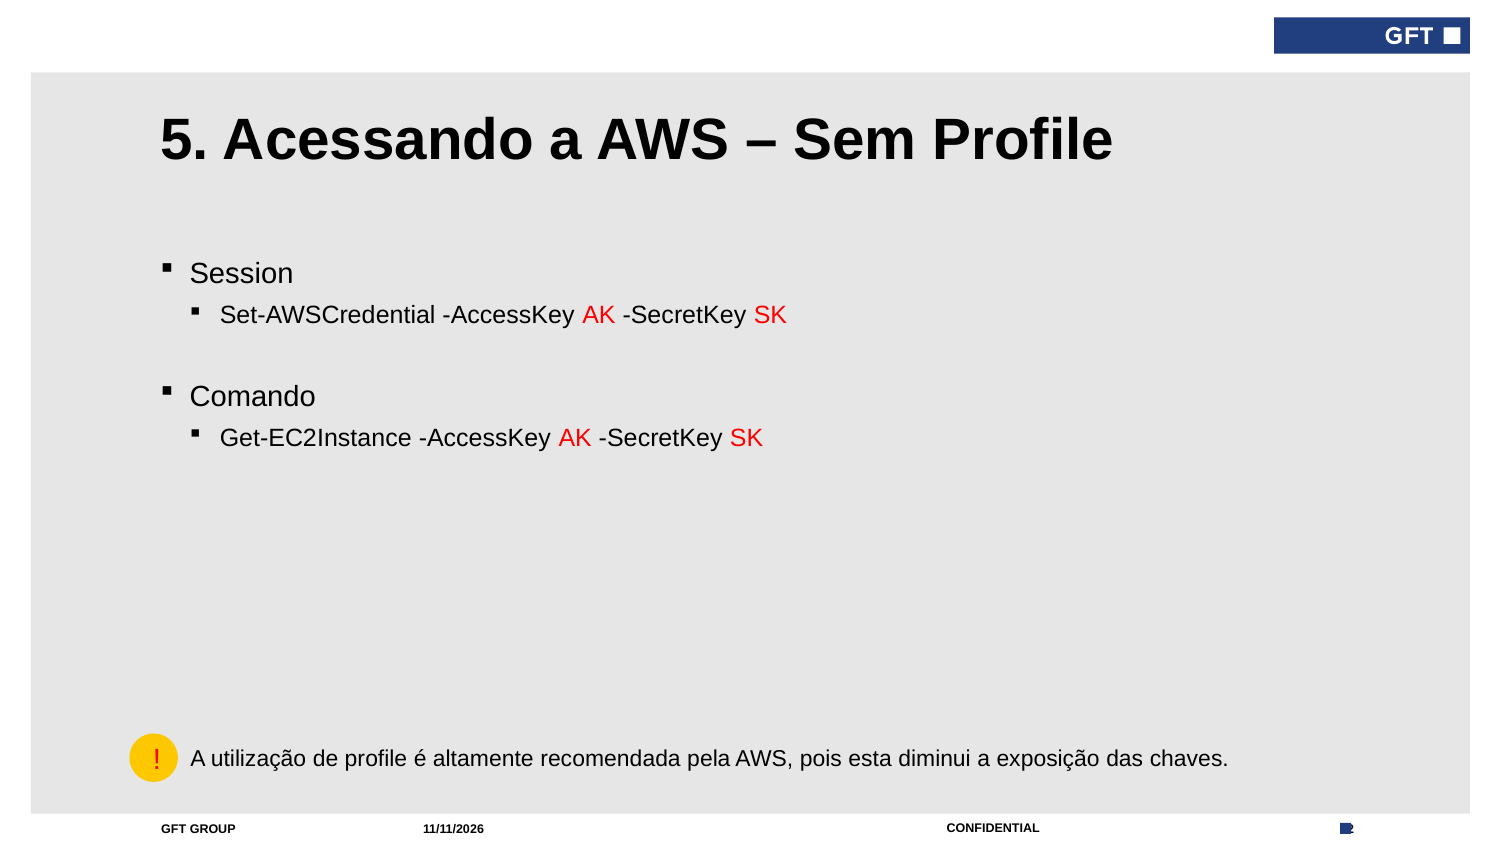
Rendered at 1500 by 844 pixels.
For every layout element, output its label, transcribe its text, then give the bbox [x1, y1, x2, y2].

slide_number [422, 820, 488, 837]
list Session Set-AWSCredential -AccessKey AK -SecretKey SK Comando Get-EC2Instance -AccessKey AK -SecretKey SK [160, 258, 1341, 454]
text_box A utilização de profile é altamente recomendada pela AWS, pois esta diminui a exposição das chaves. [190, 743, 1230, 772]
text_box ! [128, 732, 179, 783]
title 5. Acessando a AWS – Sem Profile [160, 108, 1340, 173]
